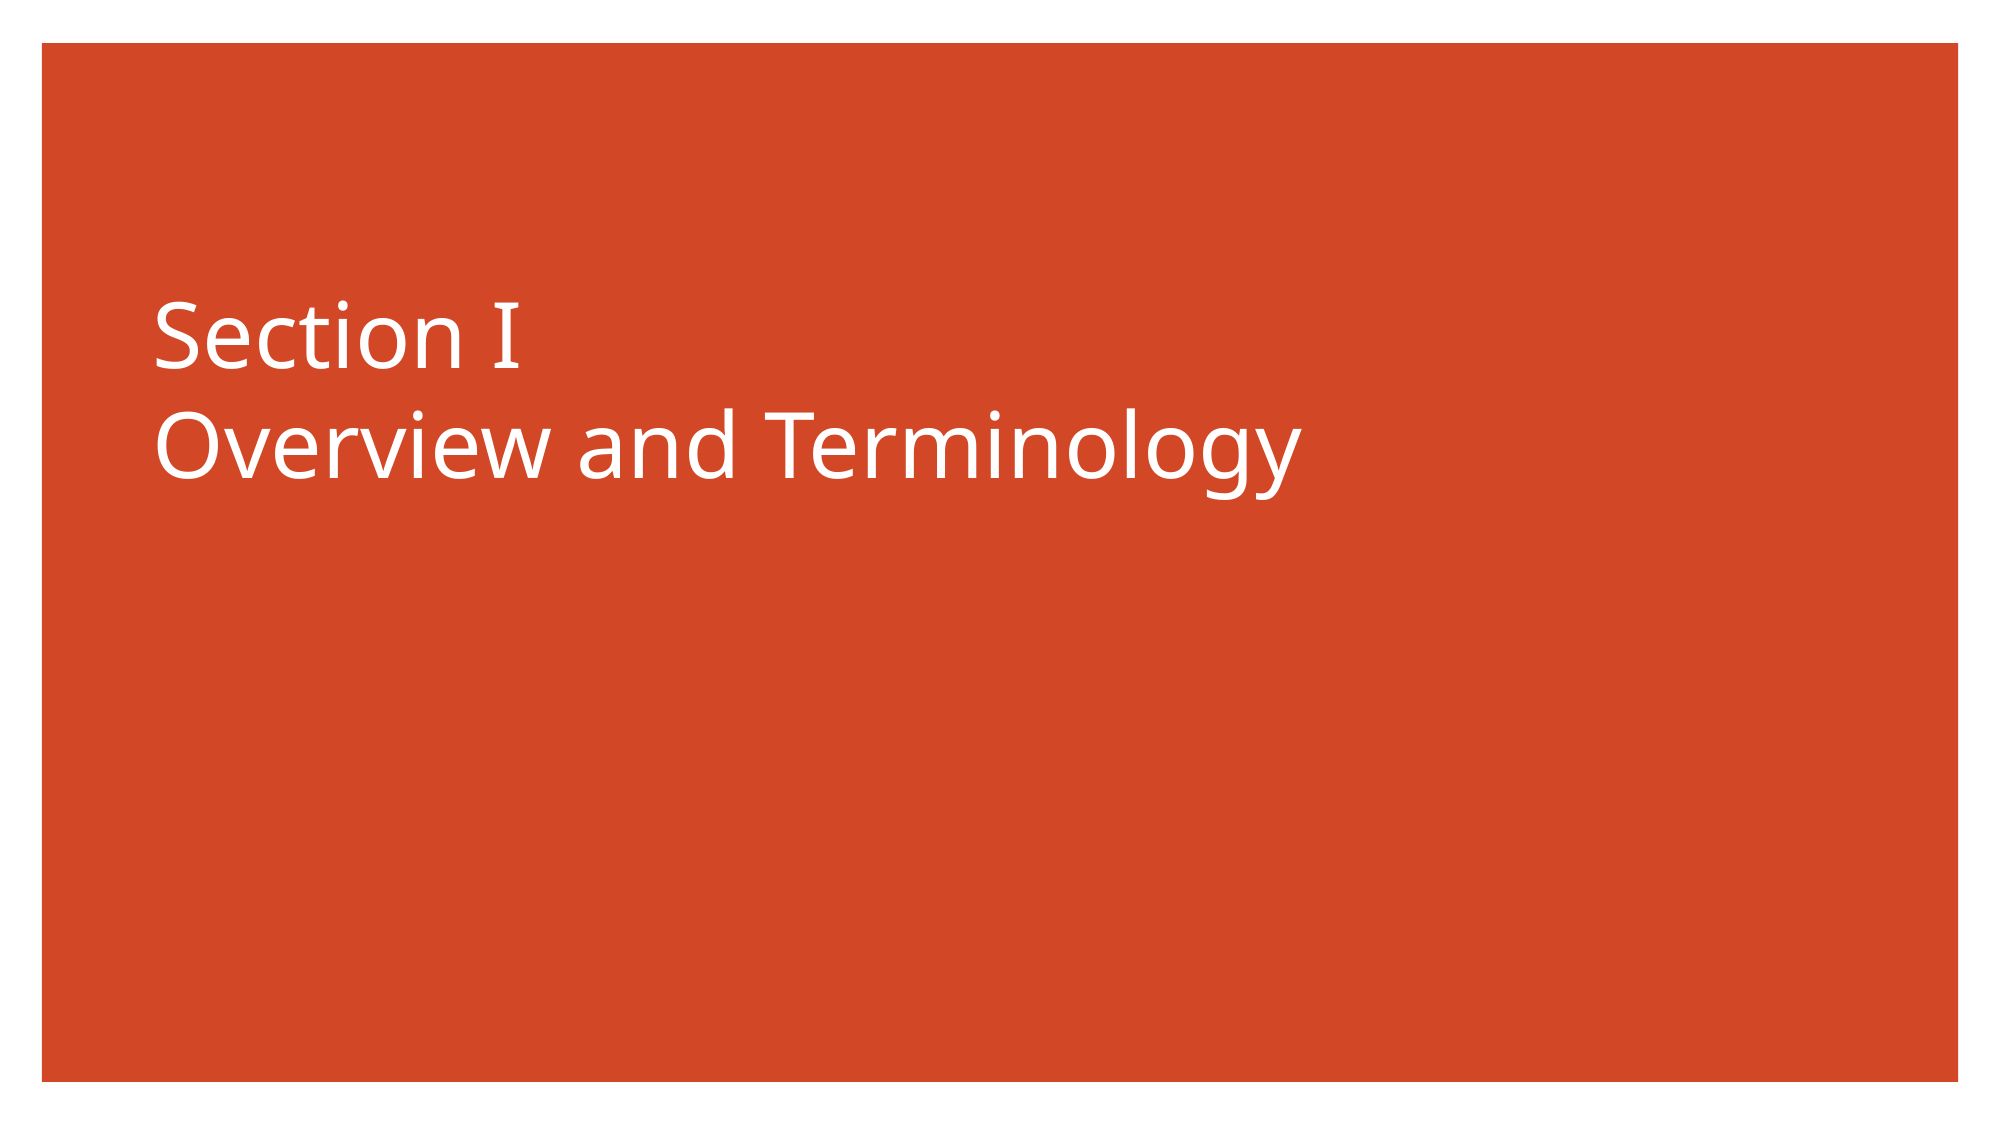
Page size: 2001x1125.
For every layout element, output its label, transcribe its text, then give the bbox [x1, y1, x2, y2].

title Section I Overview and Terminology [137, 190, 1863, 583]
